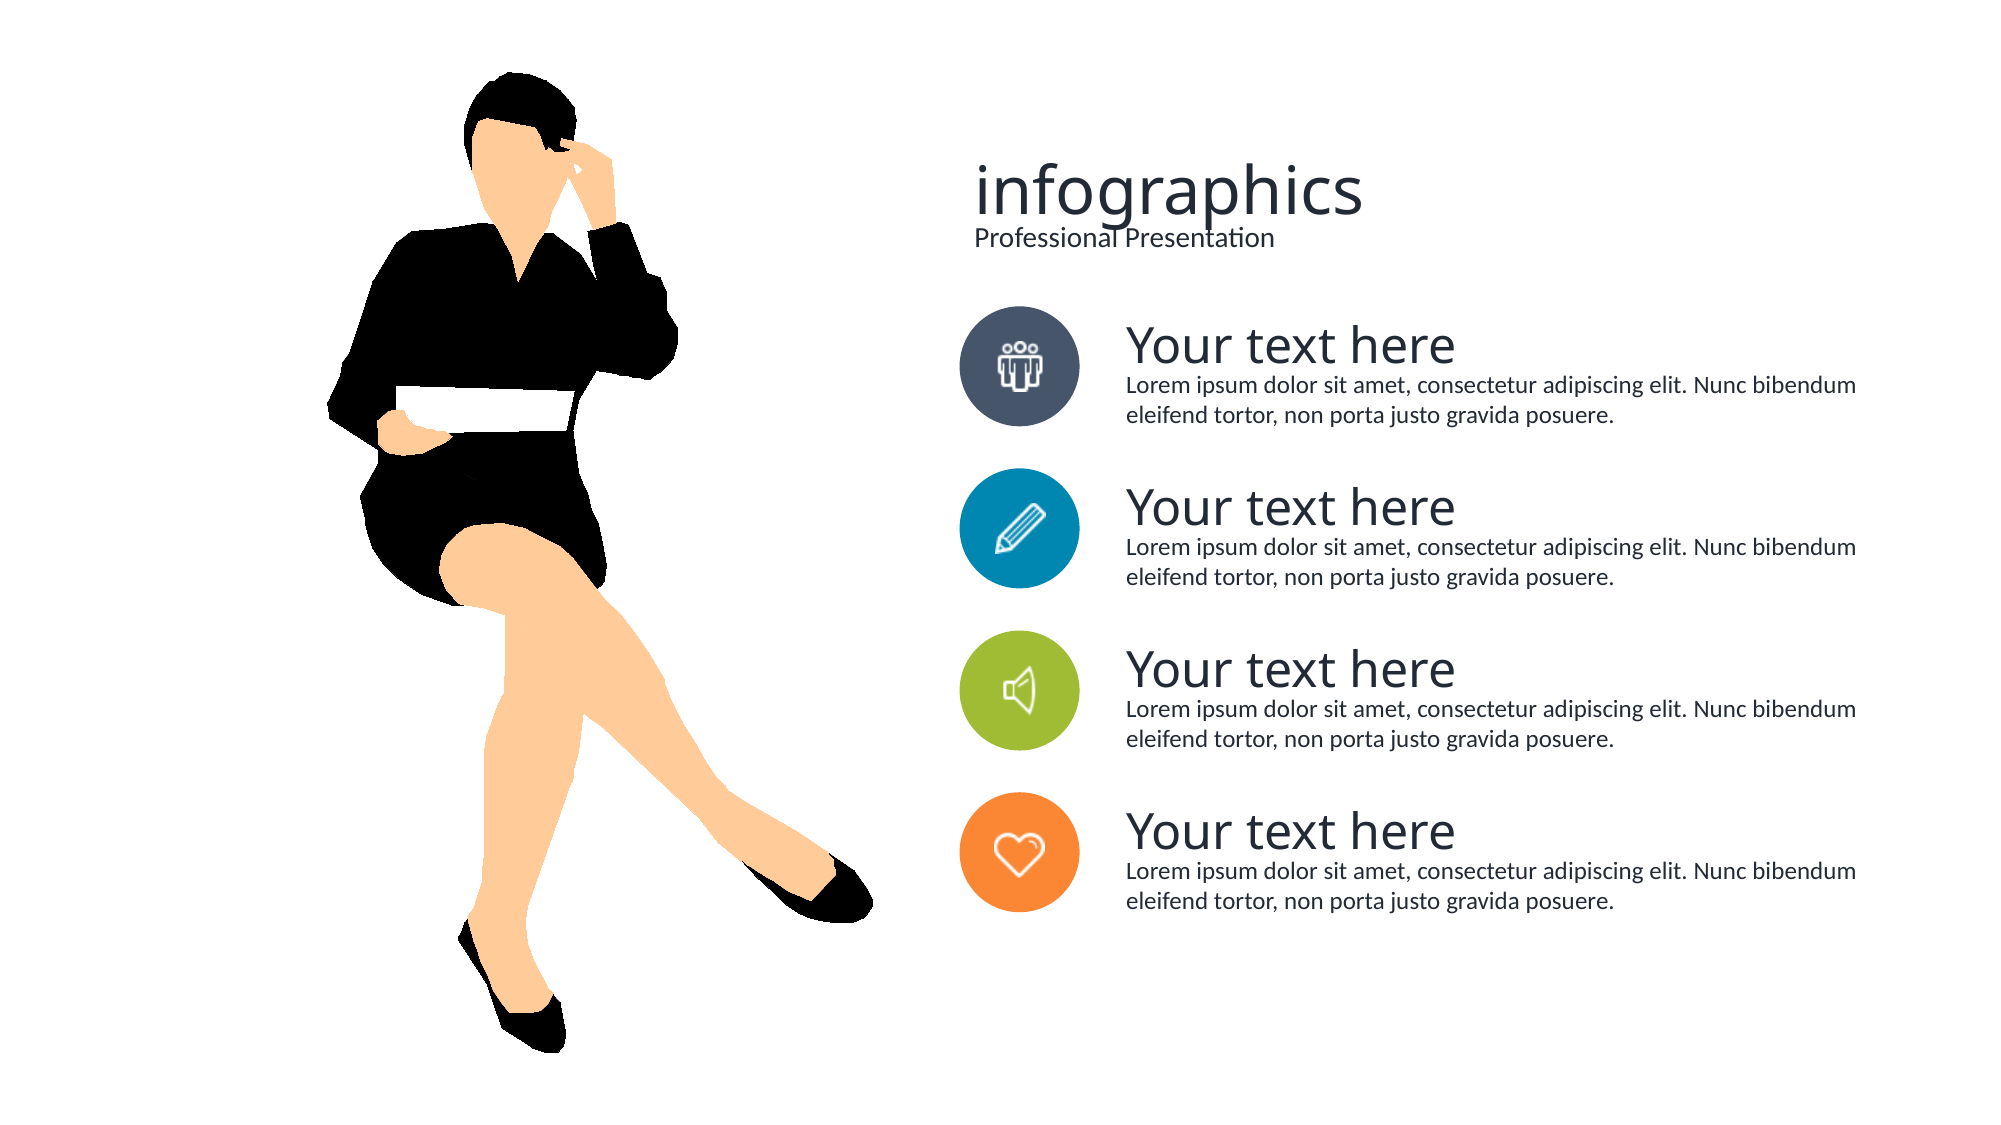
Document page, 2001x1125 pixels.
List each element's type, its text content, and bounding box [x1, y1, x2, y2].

text_box Lorem ipsum dolor sit amet, consectetur adipiscing elit. Nunc bibendum eleifend tortor, non porta justo gravida posuere. [1111, 382, 1920, 436]
text_box Your text here [1111, 306, 1920, 382]
picture [994, 665, 1045, 716]
text_box [958, 791, 1081, 914]
picture [996, 504, 1045, 553]
text_box Your text here [1111, 630, 1920, 706]
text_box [959, 140, 1828, 262]
text_box Your text here [1111, 792, 1920, 867]
picture [994, 830, 1045, 881]
text_box Lorem ipsum dolor sit amet, consectetur adipiscing elit. Nunc bibendum eleifend tortor, non porta justo gravida posuere. [1111, 544, 1920, 598]
text_box [958, 629, 1081, 752]
picture [995, 341, 1046, 392]
text_box Your text here [1111, 468, 1920, 544]
text_box [958, 467, 1081, 590]
text_box Lorem ipsum dolor sit amet, consectetur adipiscing elit. Nunc bibendum eleifend tortor, non porta justo gravida posuere. [1111, 706, 1920, 760]
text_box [327, 72, 873, 1053]
text_box [958, 305, 1081, 428]
text_box Lorem ipsum dolor sit amet, consectetur adipiscing elit. Nunc bibendum eleifend tortor, non porta justo gravida posuere. [1111, 867, 1920, 922]
